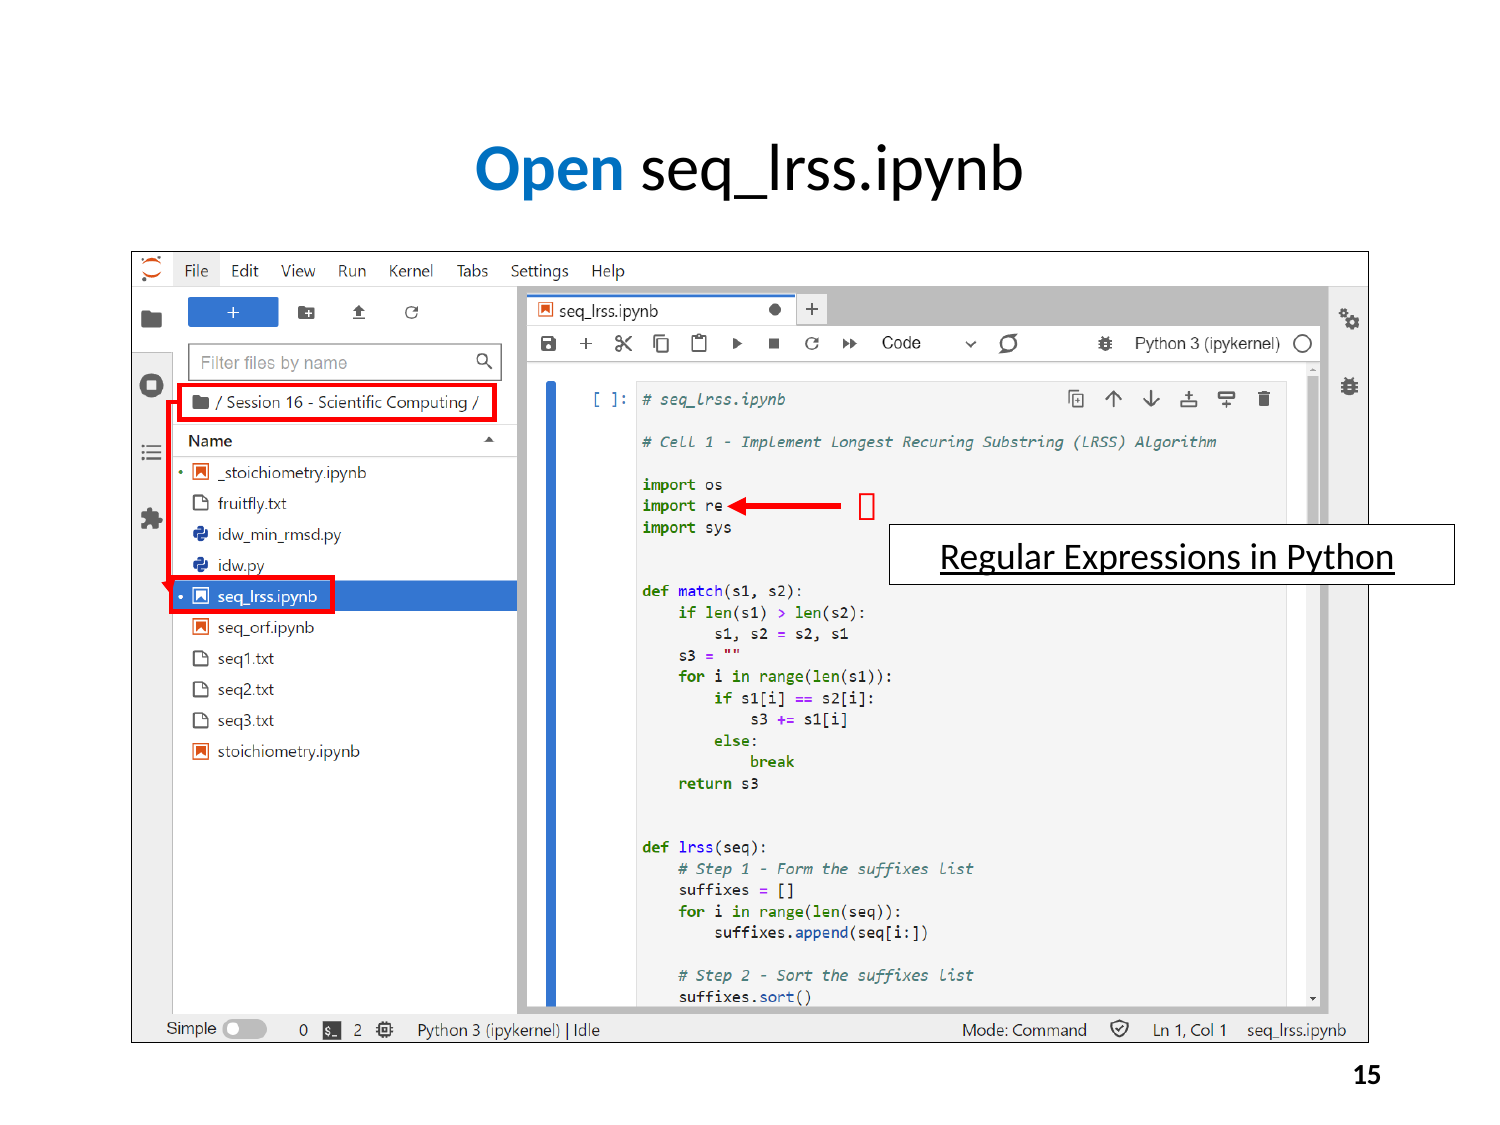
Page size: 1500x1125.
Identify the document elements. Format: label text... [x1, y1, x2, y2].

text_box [727, 476, 904, 537]
picture [131, 251, 1369, 1043]
text_box Regular Expressions in Python [1369, 524, 1455, 585]
slide_number 15 [1059, 1042, 1397, 1103]
title Open seq_lrss.ipynb [103, 59, 1397, 278]
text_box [171, 402, 180, 595]
